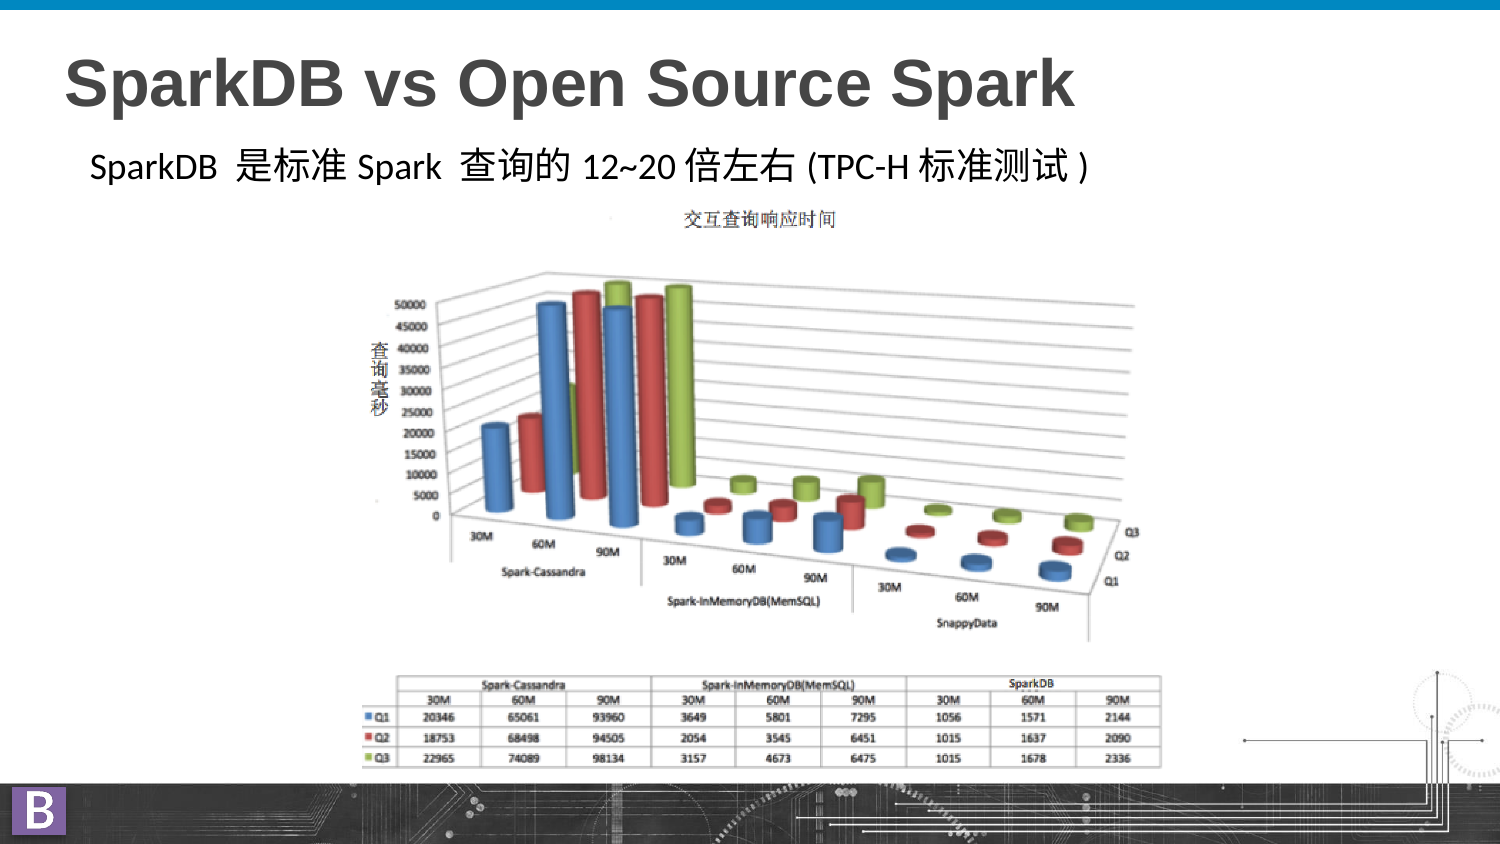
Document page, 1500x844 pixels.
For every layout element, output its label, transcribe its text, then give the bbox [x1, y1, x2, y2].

title SparkDB vs Open Source Spark [64, 40, 1436, 121]
picture [0, 11, 1500, 844]
text_box SparkDB 是标准Spark 查询的12~20倍左右(TPC-H标准测试) [75, 134, 1250, 194]
